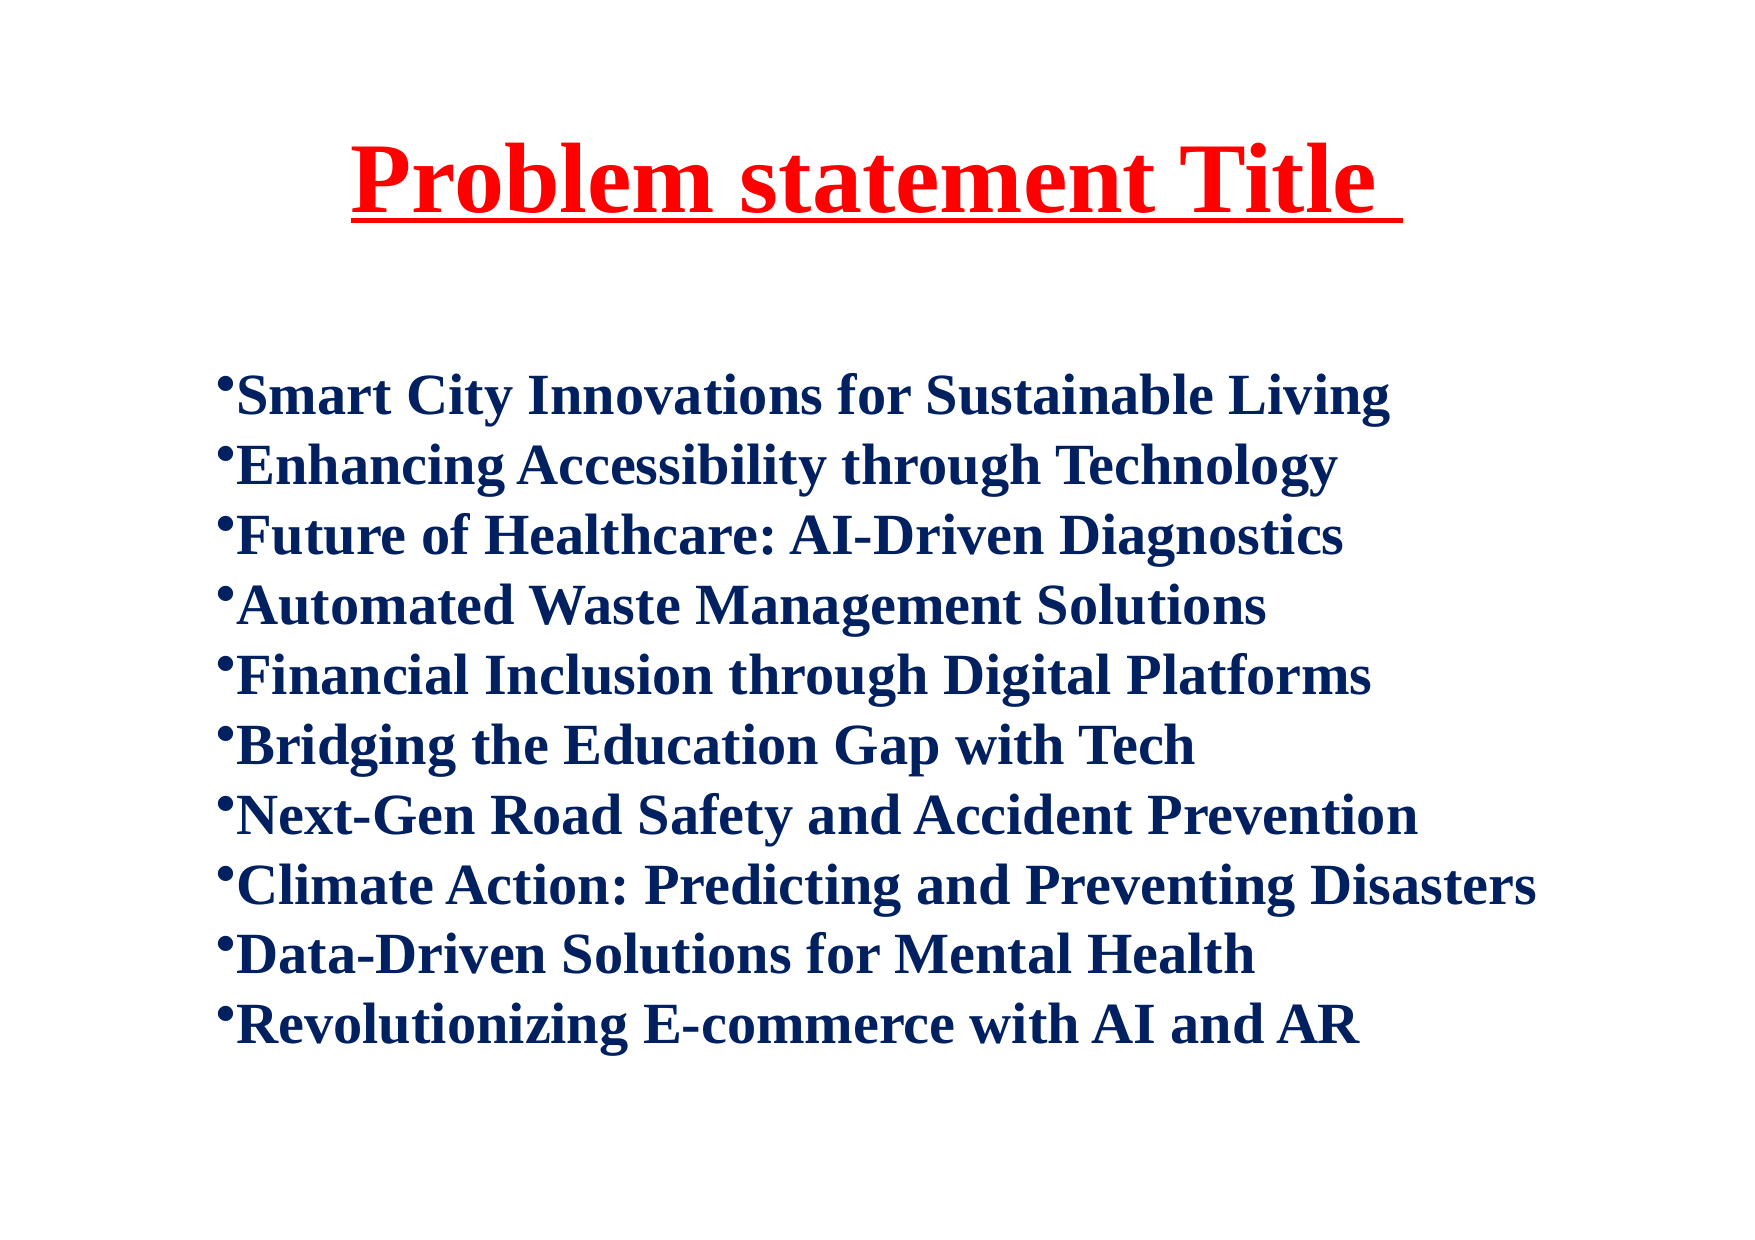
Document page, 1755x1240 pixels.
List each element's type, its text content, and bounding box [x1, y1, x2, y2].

text_box Problem statement Title [0, 104, 1755, 240]
text_box Smart City Innovations for Sustainable Living Enhancing Accessibility through Technology Future of Healthcare: AI-Driven Diagnostics Automated Waste Management Solutions Financial Inclusion through Digital Platforms Bridging the Education Gap with Tech Next-Gen Road Safety and Accident Prevention Climate Action: Predicting and Preventing Disasters Data-Driven Solutions for Mental Health Revolutionizing E-commerce with AI and AR [200, 348, 1554, 1064]
